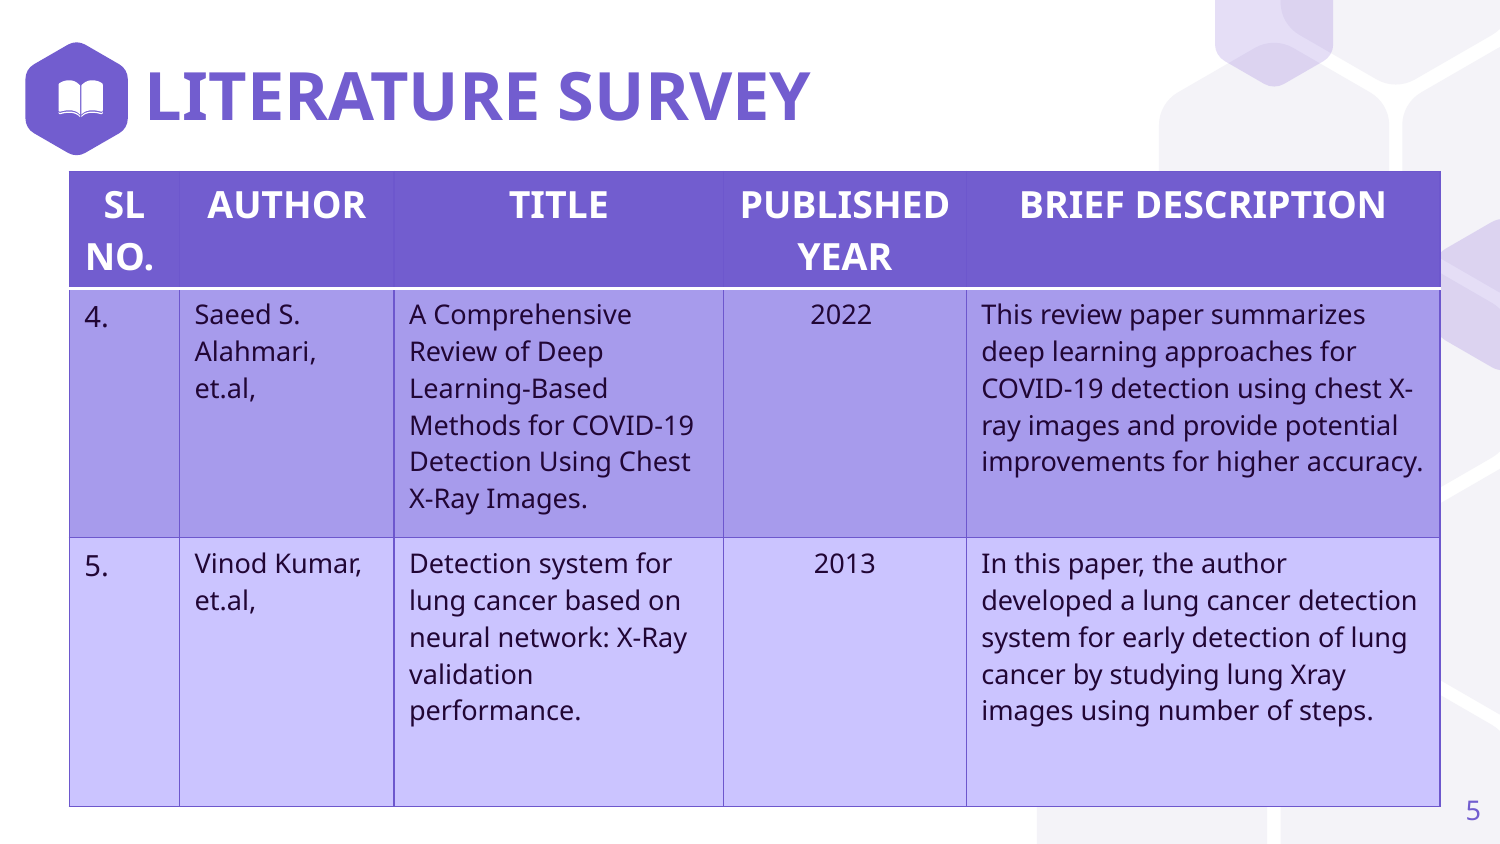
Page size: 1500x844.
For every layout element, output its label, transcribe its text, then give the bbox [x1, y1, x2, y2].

table_cell 4. [70, 290, 179, 537]
table_cell A Comprehensive Review of Deep Learning-Based Methods for COVID-19 Detection Using Chest X-Ray Images. [395, 290, 723, 537]
table_cell This review paper summarizes deep learning approaches for COVID-19 detection using chest X-ray images and provide potential improvements for higher accuracy. [967, 290, 1439, 537]
table_cell In this paper, the author developed a lung cancer detection system for early detection of lung cancer by studying lung Xray images using number of steps. [967, 538, 1439, 806]
table_header SL NO. [70, 172, 179, 287]
slide_number 5 [1391, 779, 1482, 844]
table_cell Saeed S. Alahmari, et.al, [180, 290, 393, 537]
table_header AUTHOR [180, 172, 393, 287]
table_header BRIEF DESCRIPTION [967, 172, 1439, 287]
table_cell Vinod Kumar, et.al, [180, 538, 393, 806]
table_cell 2022 [724, 290, 966, 537]
table_header PUBLISHED YEAR [724, 172, 966, 287]
table_cell 5. [70, 538, 179, 806]
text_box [58, 80, 103, 118]
title LITERATURE SURVEY [144, 66, 1131, 132]
table_cell 2013 [724, 538, 966, 806]
table_header TITLE [395, 172, 723, 287]
table_cell Detection system for lung cancer based on neural network: X-Ray validation performance. [395, 538, 723, 806]
